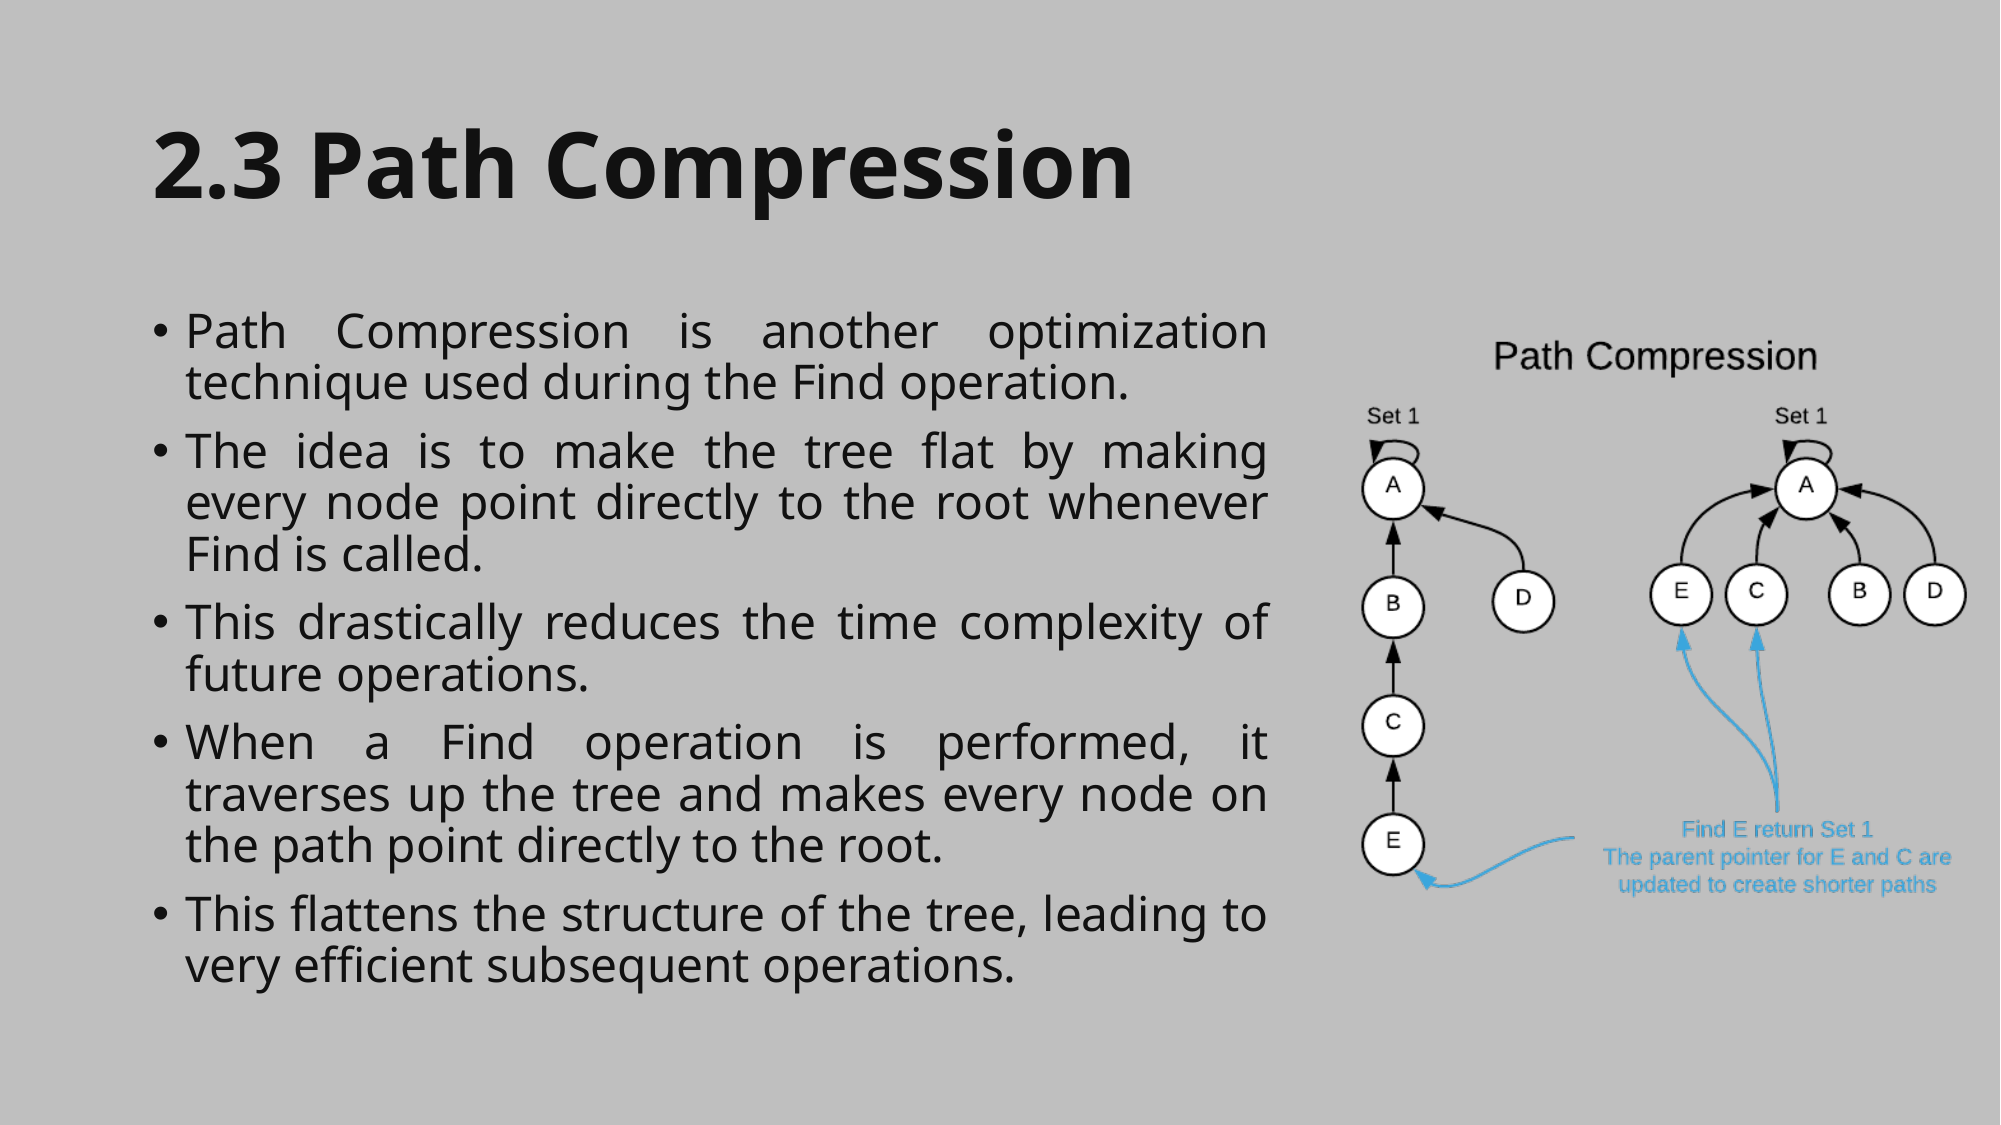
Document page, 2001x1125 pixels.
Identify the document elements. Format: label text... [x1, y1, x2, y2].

list Path Compression is another optimization technique used during the Find operation. The idea is to make the tree flat by making every node point directly to the root whenever Find is called. This drastically reduces the time complexity of future operations. When a Find operation is performed, it traverses up the tree and makes every node on the path point directly to the root. This flattens the structure of the tree, leading to very efficient subsequent operations. [137, 299, 1286, 1014]
title 2.3 Path Compression [137, 59, 1863, 278]
picture [1293, 277, 2000, 959]
